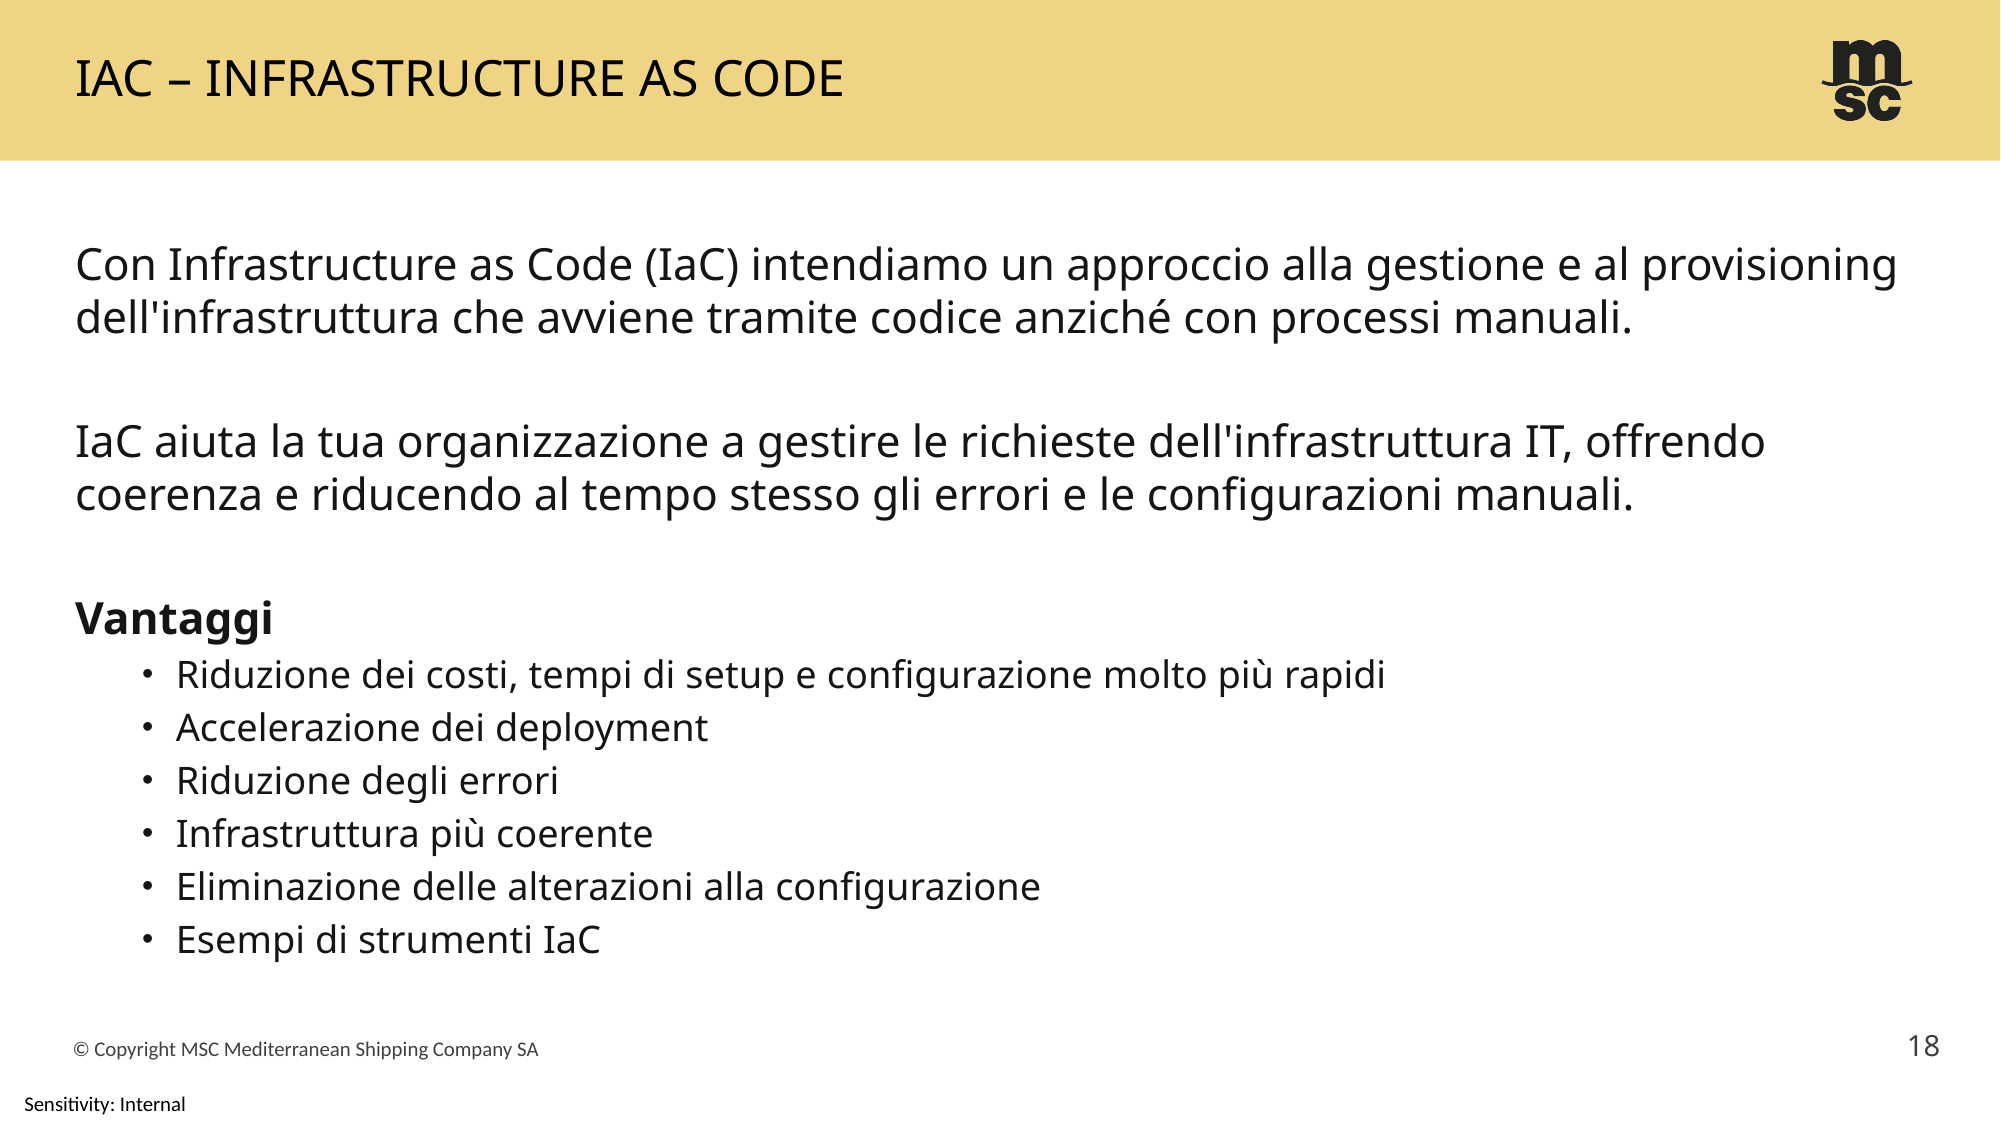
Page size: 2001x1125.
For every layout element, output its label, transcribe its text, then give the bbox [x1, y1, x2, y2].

footer © Copyright MSC Mediterranean Shipping Company SA [57, 1027, 663, 1079]
list Con Infrastructure as Code (IaC) intendiamo un approccio alla gestione e al provisioning dell'infrastruttura che avviene tramite codice anziché con processi manuali. IaC aiuta la tua organizzazione a gestire le richieste dell'infrastruttura IT, offrendo coerenza e riducendo al tempo stesso gli errori e le configurazioni manuali. Vantaggi Riduzione dei costi, tempi di setup e configurazione molto più rapidi Accelerazione dei deployment Riduzione degli errori Infrastruttura più coerente Eliminazione delle alterazioni alla configurazione Esempi di strumenti IaC [75, 236, 1930, 1004]
slide_number 18 [1879, 1019, 1956, 1070]
title Iac – Infrastructure as code [75, 6, 1474, 155]
picture [1797, 5, 1937, 157]
